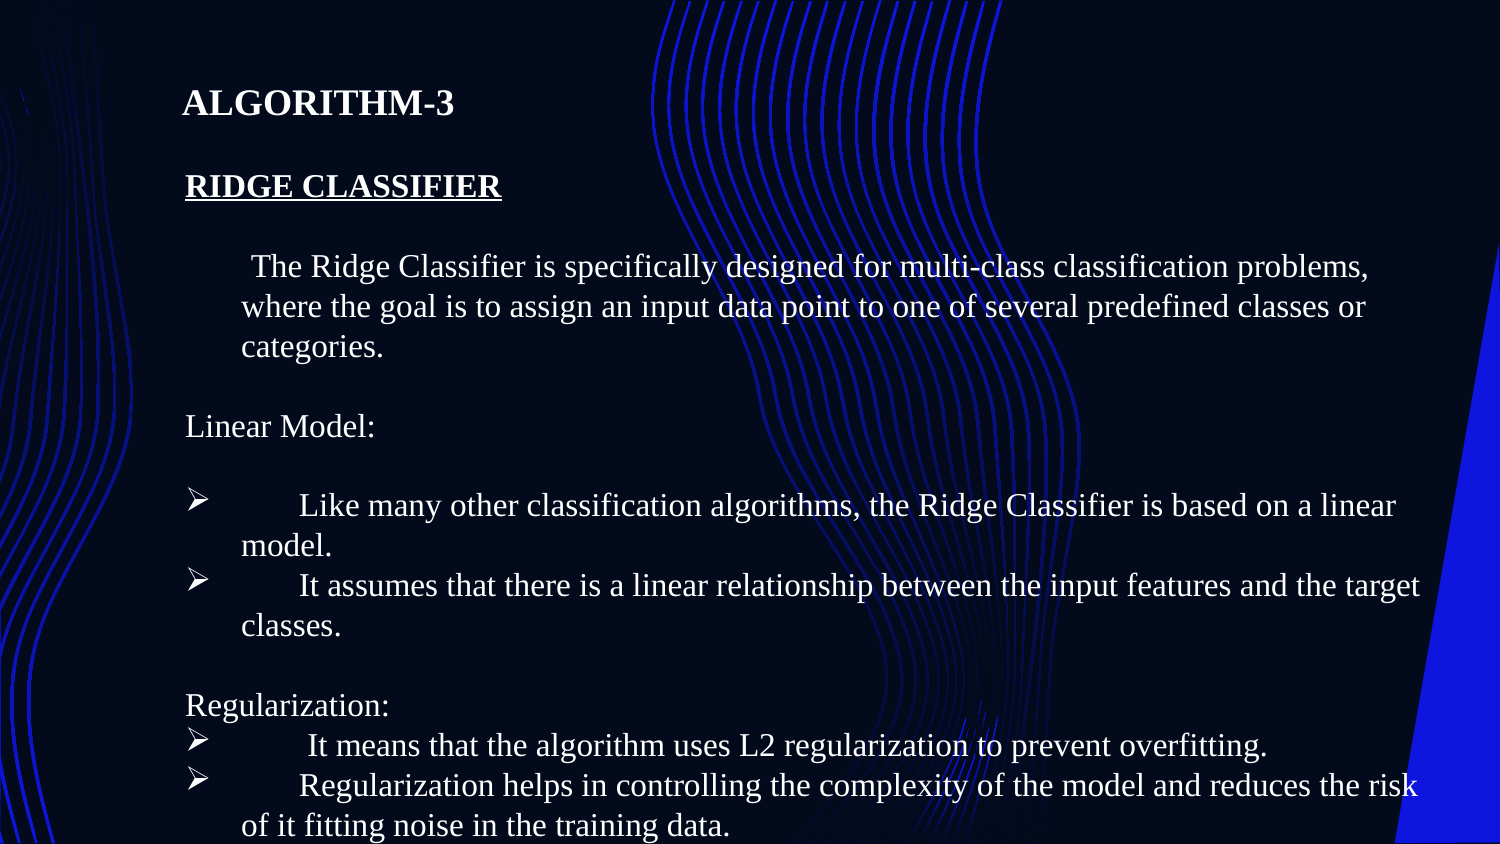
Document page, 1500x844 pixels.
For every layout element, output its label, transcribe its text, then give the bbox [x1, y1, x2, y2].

subtitle RIDGE CLASSIFIER The Ridge Classifier is specifically designed for multi-class classification problems, where the goal is to assign an input data point to one of several predefined classes or categories. Linear Model: Like many other classification algorithms, the Ridge Classifier is based on a linear model. It assumes that there is a linear relationship between the input features and the target classes. Regularization: It means that the algorithm uses L2 regularization to prevent overfitting. Regularization helps in controlling the complexity of the model and reduces the risk of it fitting noise in the training data. [151, 109, 1465, 643]
subtitle ALGORITHM-3 [148, 63, 1260, 172]
